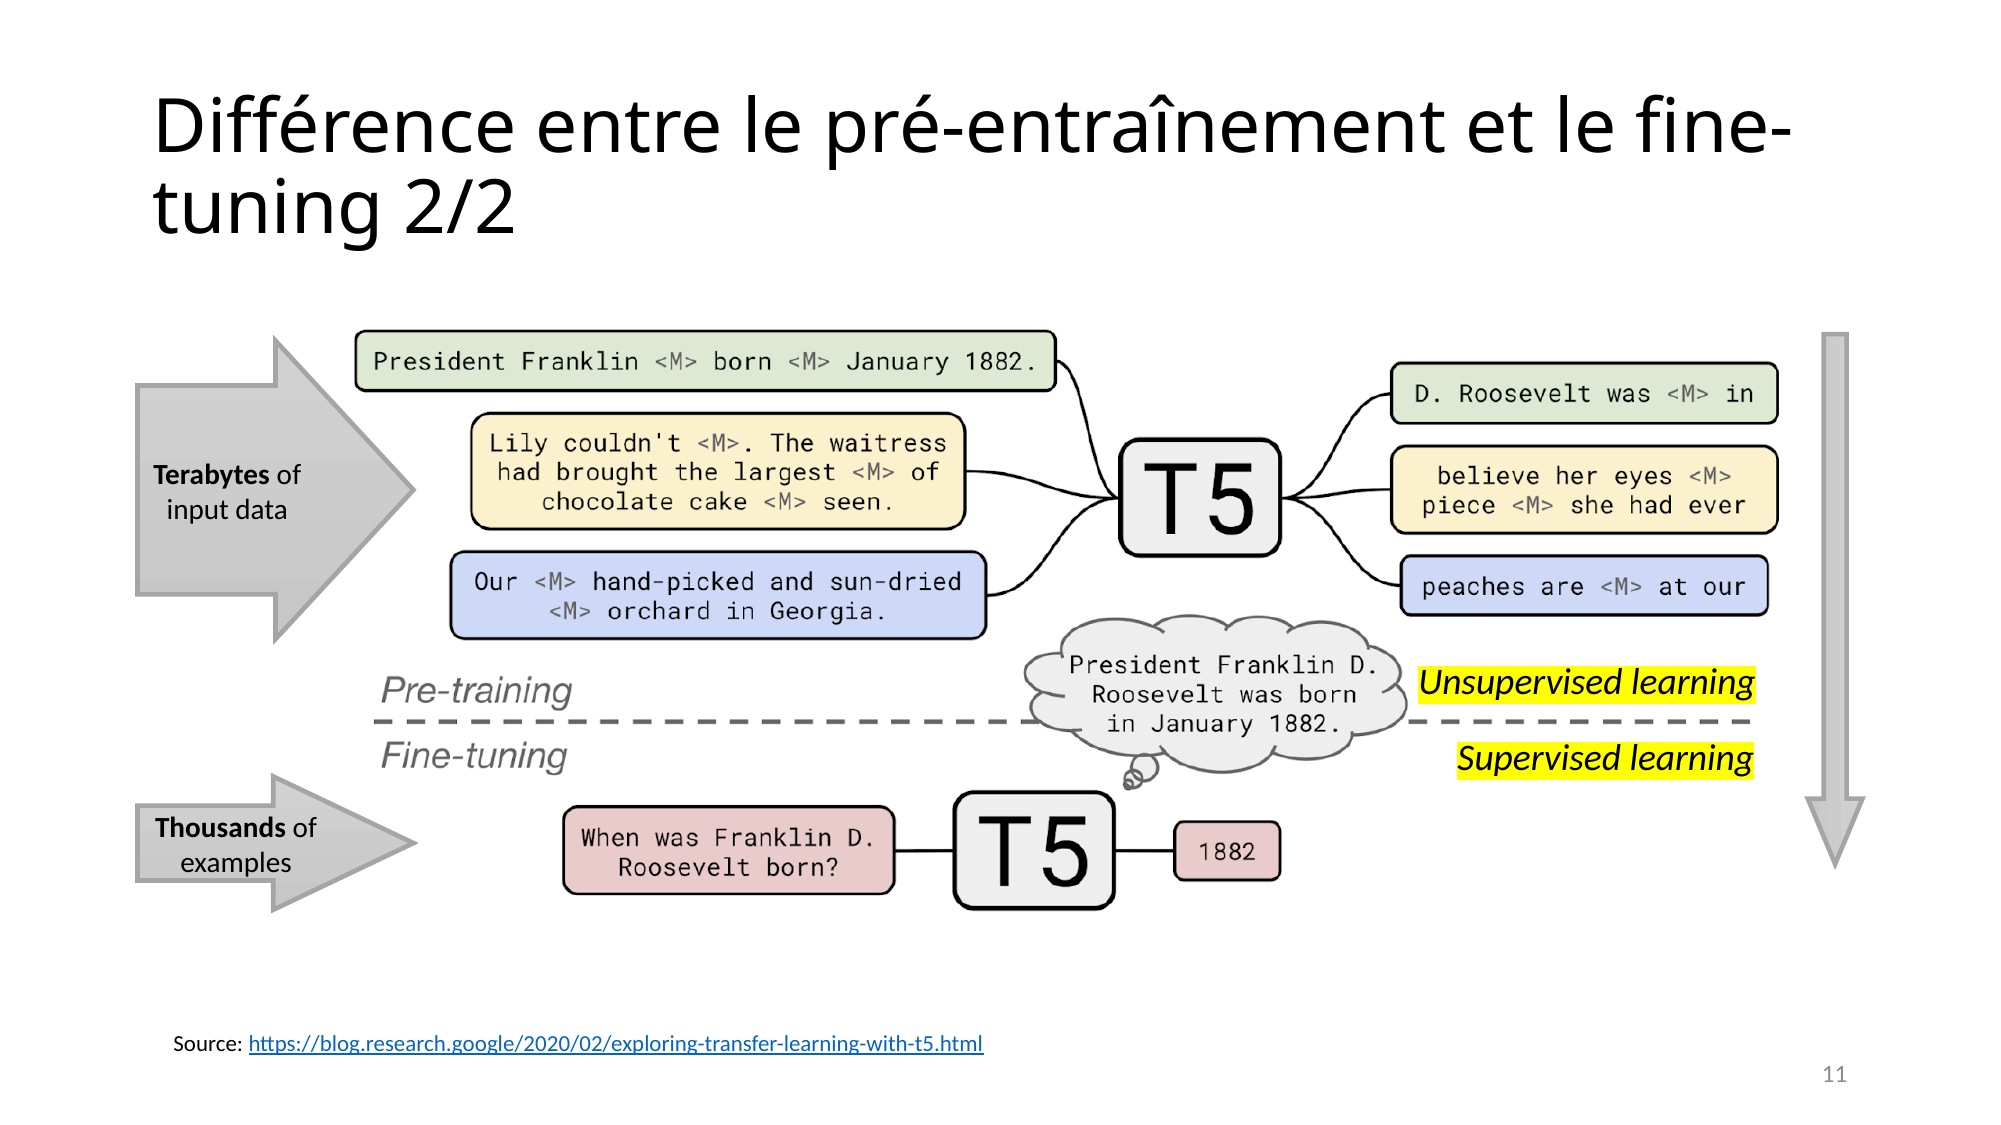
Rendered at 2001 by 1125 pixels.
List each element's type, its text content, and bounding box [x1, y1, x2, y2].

slide_number 11 [1412, 1042, 1863, 1103]
title Différence entre le pré-entraînement et le fine-tuning 2/2 [137, 59, 1962, 278]
text_box Source: https://blog.research.google/2020/02/exploring-transfer-learning-with-t5.html [158, 1021, 1382, 1064]
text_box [137, 323, 1863, 913]
